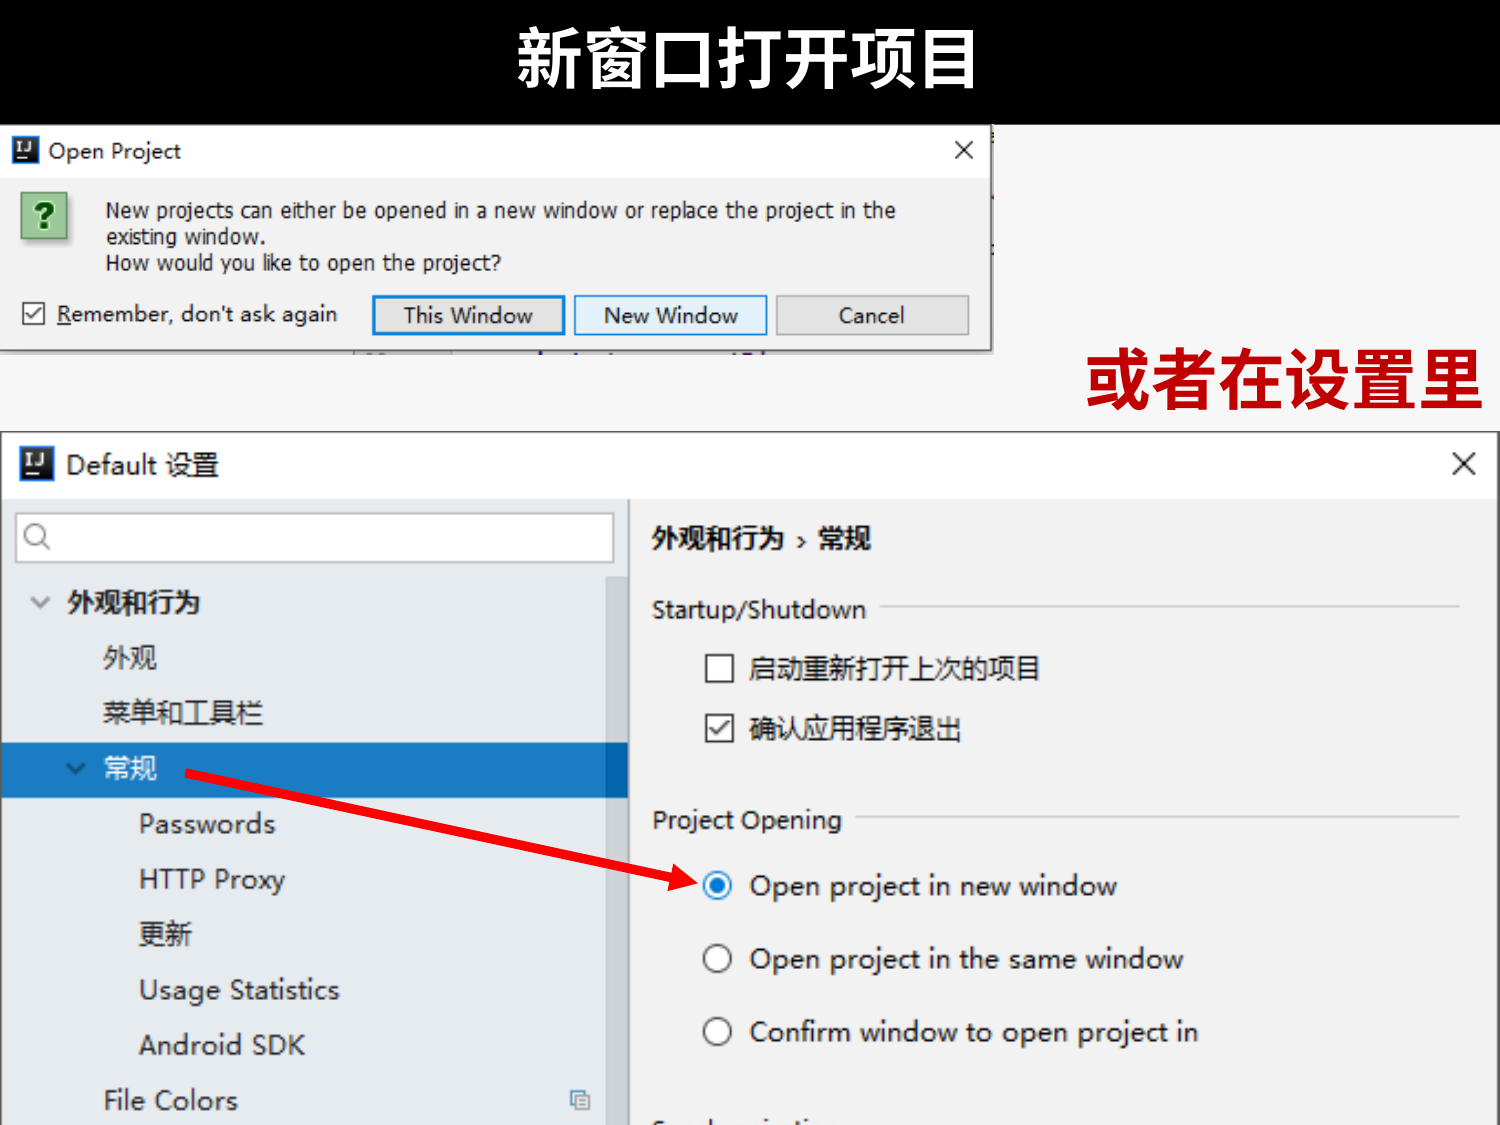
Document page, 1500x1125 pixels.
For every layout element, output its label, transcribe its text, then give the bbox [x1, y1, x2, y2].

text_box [185, 772, 698, 884]
picture [0, 124, 994, 355]
title 新窗口打开项目 [0, 0, 1500, 125]
text_box 或者在设置里 [0, 334, 1500, 431]
picture [0, 431, 1500, 1125]
